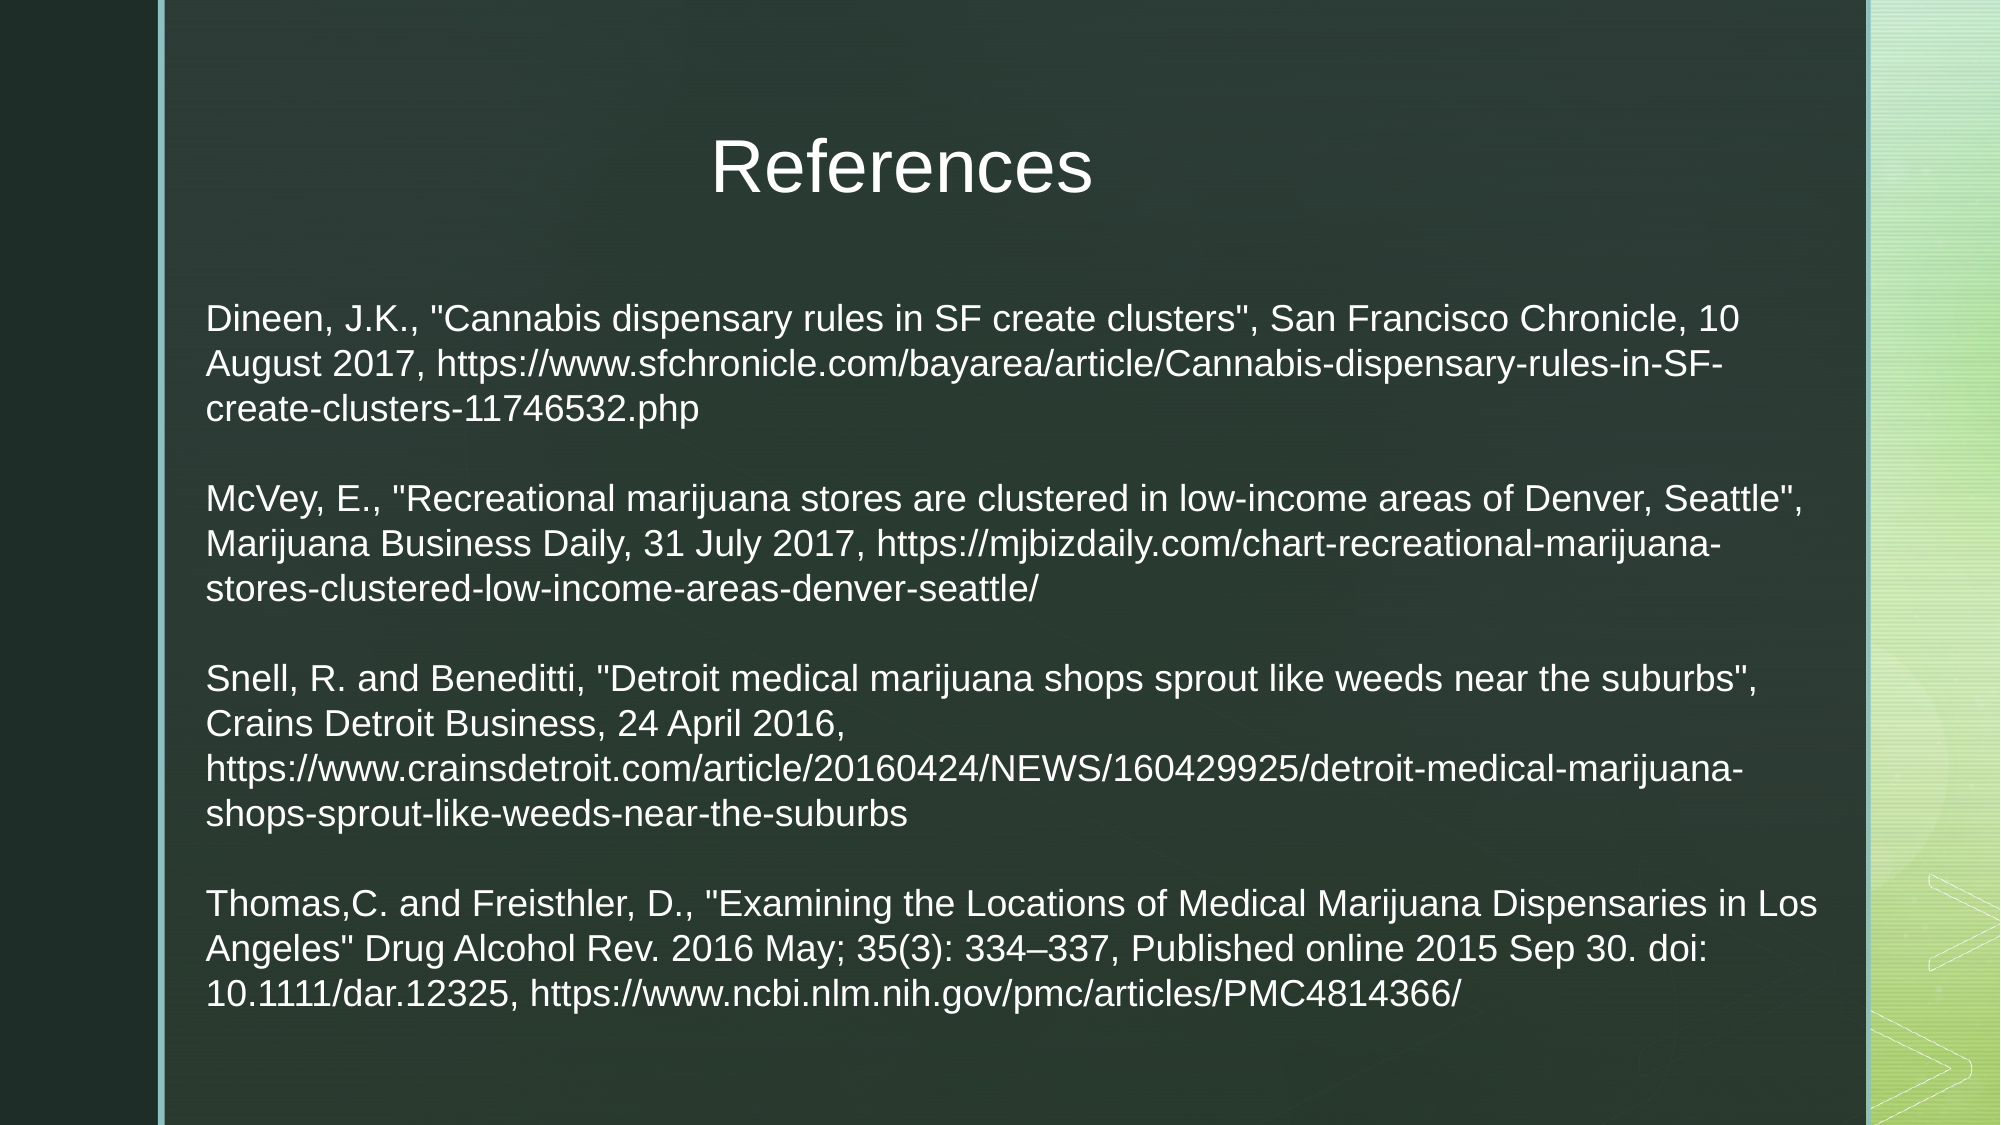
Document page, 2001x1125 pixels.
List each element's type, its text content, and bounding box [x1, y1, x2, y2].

text_box References [695, 110, 1121, 216]
picture [1871, 0, 2001, 1125]
text_box Dineen, J.K., "Cannabis dispensary rules in SF create clusters", San Francisco Chronicle, 10 August 2017, https://www.sfchronicle.com/bayarea/article/Cannabis-dispensary-rules-in-SF-create-clusters-11746532.php McVey, E., "Recreational marijuana stores are clustered in low-income areas of Denver, Seattle", Marijuana Business Daily, 31 July 2017, https://mjbizdaily.com/chart-recreational-marijuana-stores-clustered-low-income-areas-denver-seattle/ Snell, R. and Beneditti, "Detroit medical marijuana shops sprout like weeds near the suburbs", Crains Detroit Business, 24 April 2016, https://www.crainsdetroit.com/article/20160424/NEWS/160429925/detroit-medical-marijuana-shops-sprout-like-weeds-near-the-suburbs Thomas,C. and Freisthler, D., "Examining the Locations of Medical Marijuana Dispensaries in Los Angeles" Drug Alcohol Rev. 2016 May; 35(3): 334–337, Published online 2015 Sep 30. doi: 10.1111/dar.12325, https://www.ncbi.nlm.nih.gov/pmc/articles/PMC4814366/ [190, 286, 1837, 1022]
